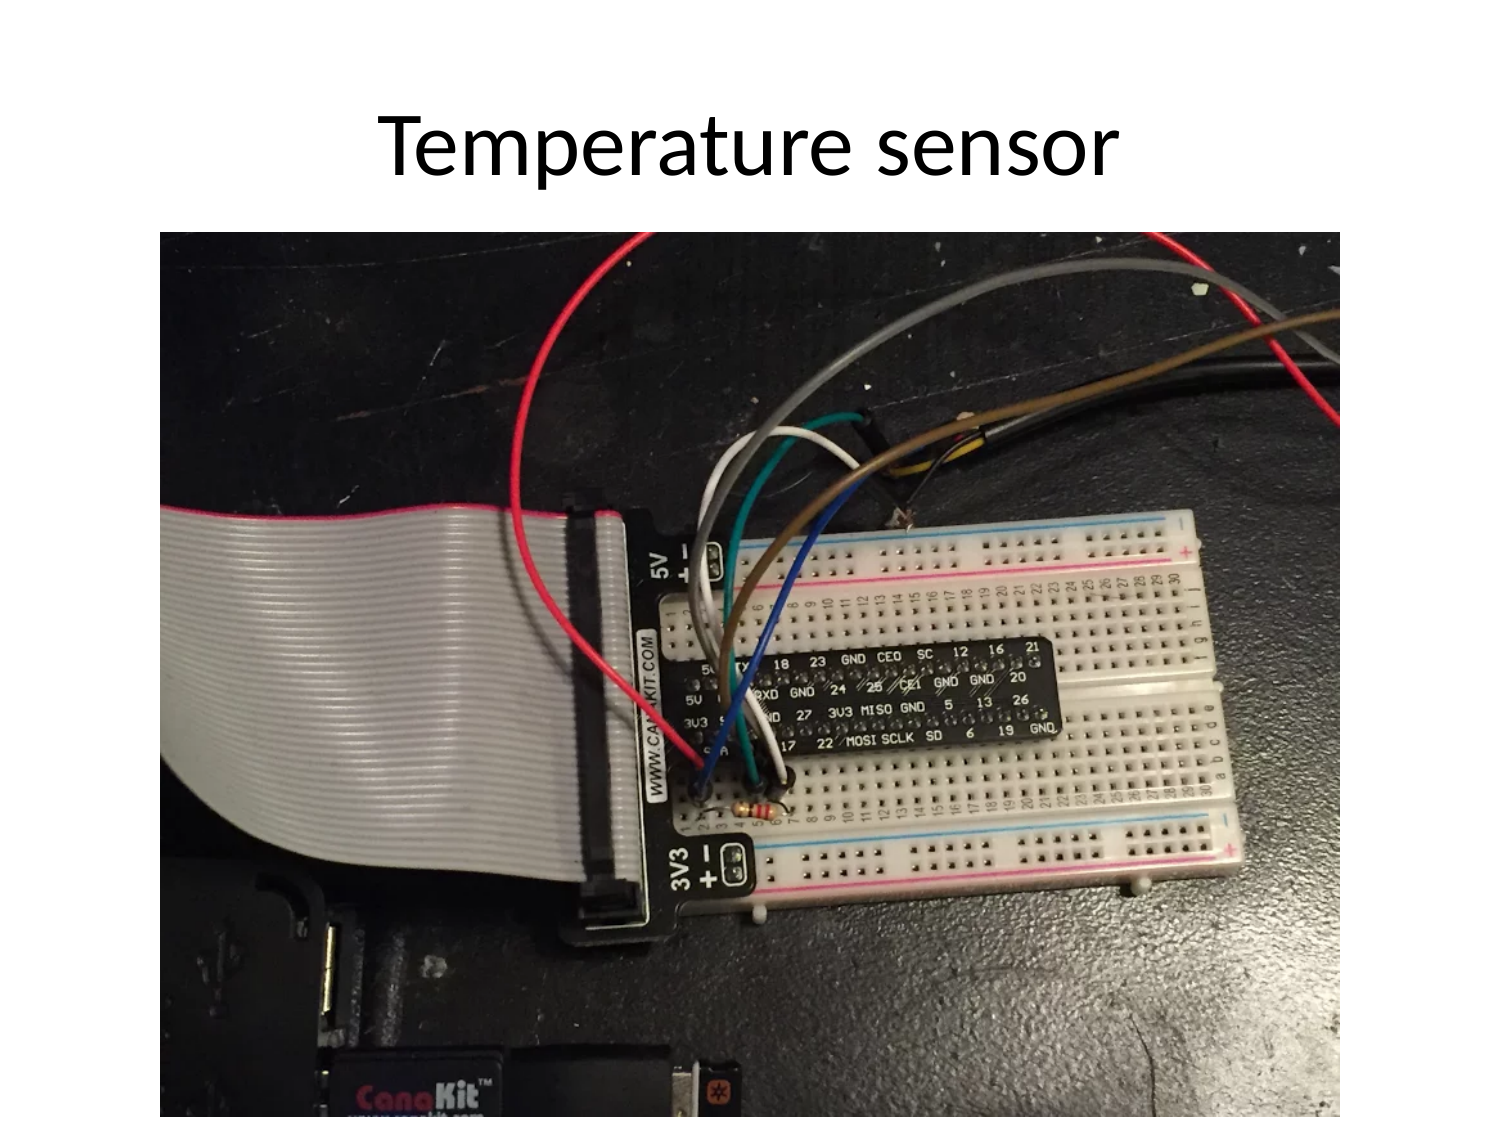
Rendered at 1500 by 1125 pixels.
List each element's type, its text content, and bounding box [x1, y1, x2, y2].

title Temperature sensor [75, 45, 1425, 233]
picture [159, 232, 1341, 1117]
